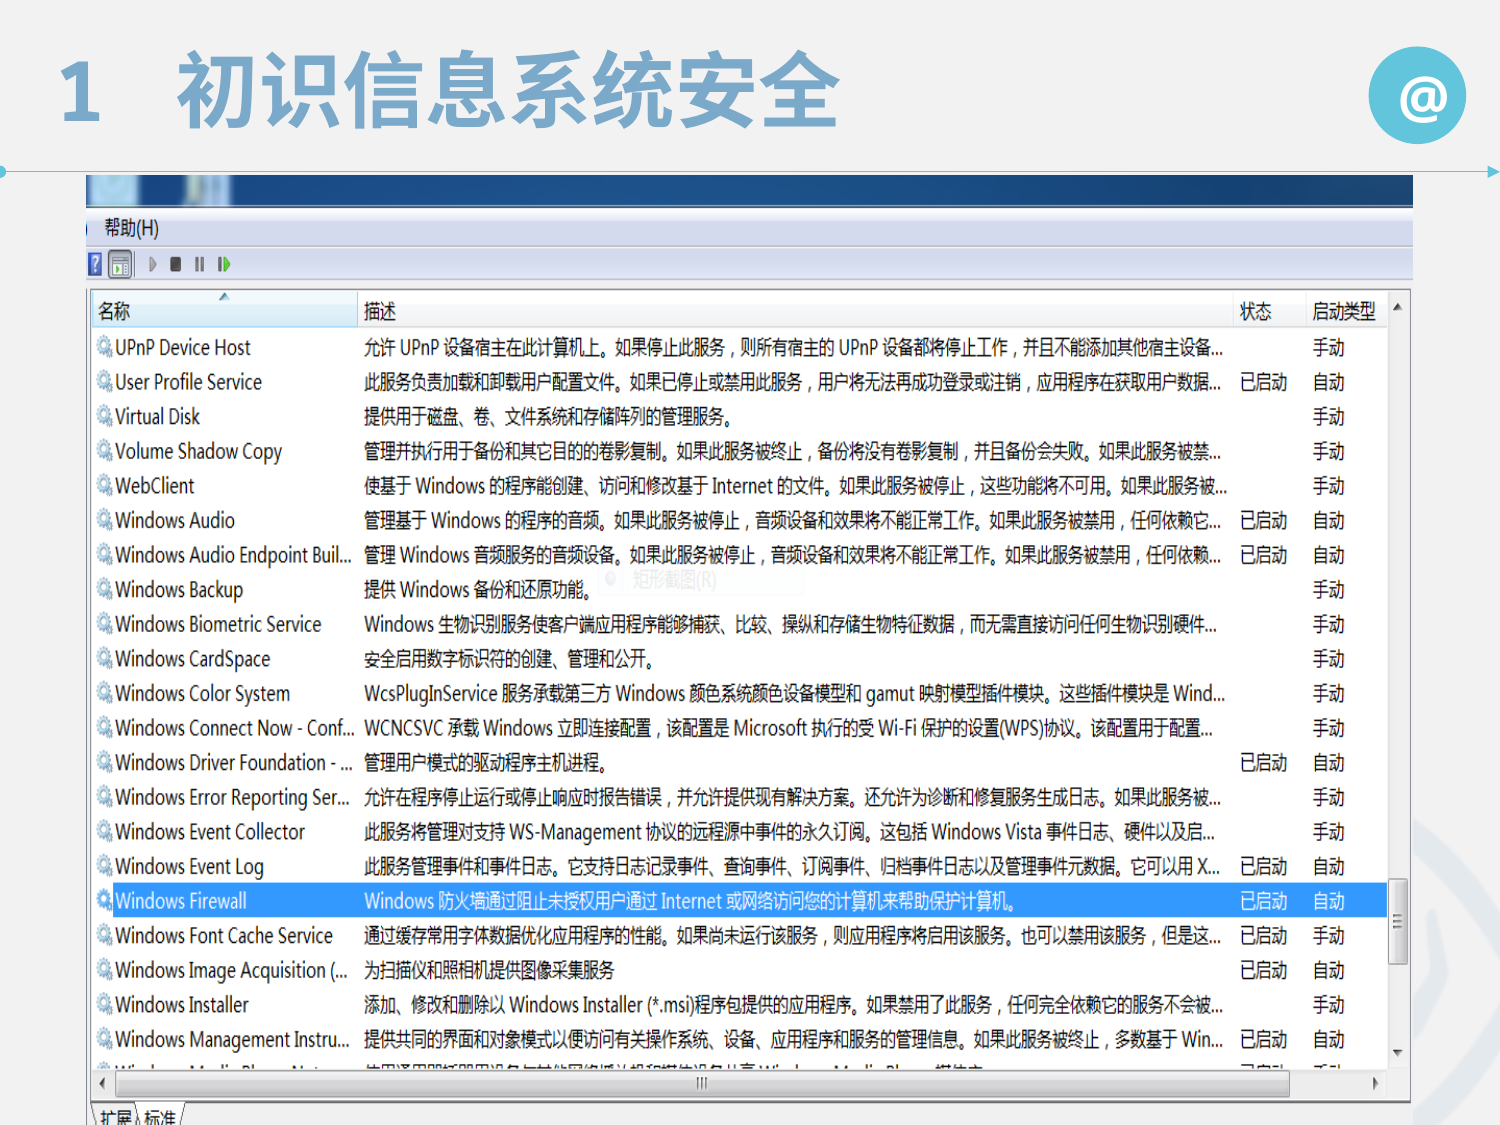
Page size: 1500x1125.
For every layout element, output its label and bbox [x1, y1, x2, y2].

picture [86, 175, 1500, 1125]
